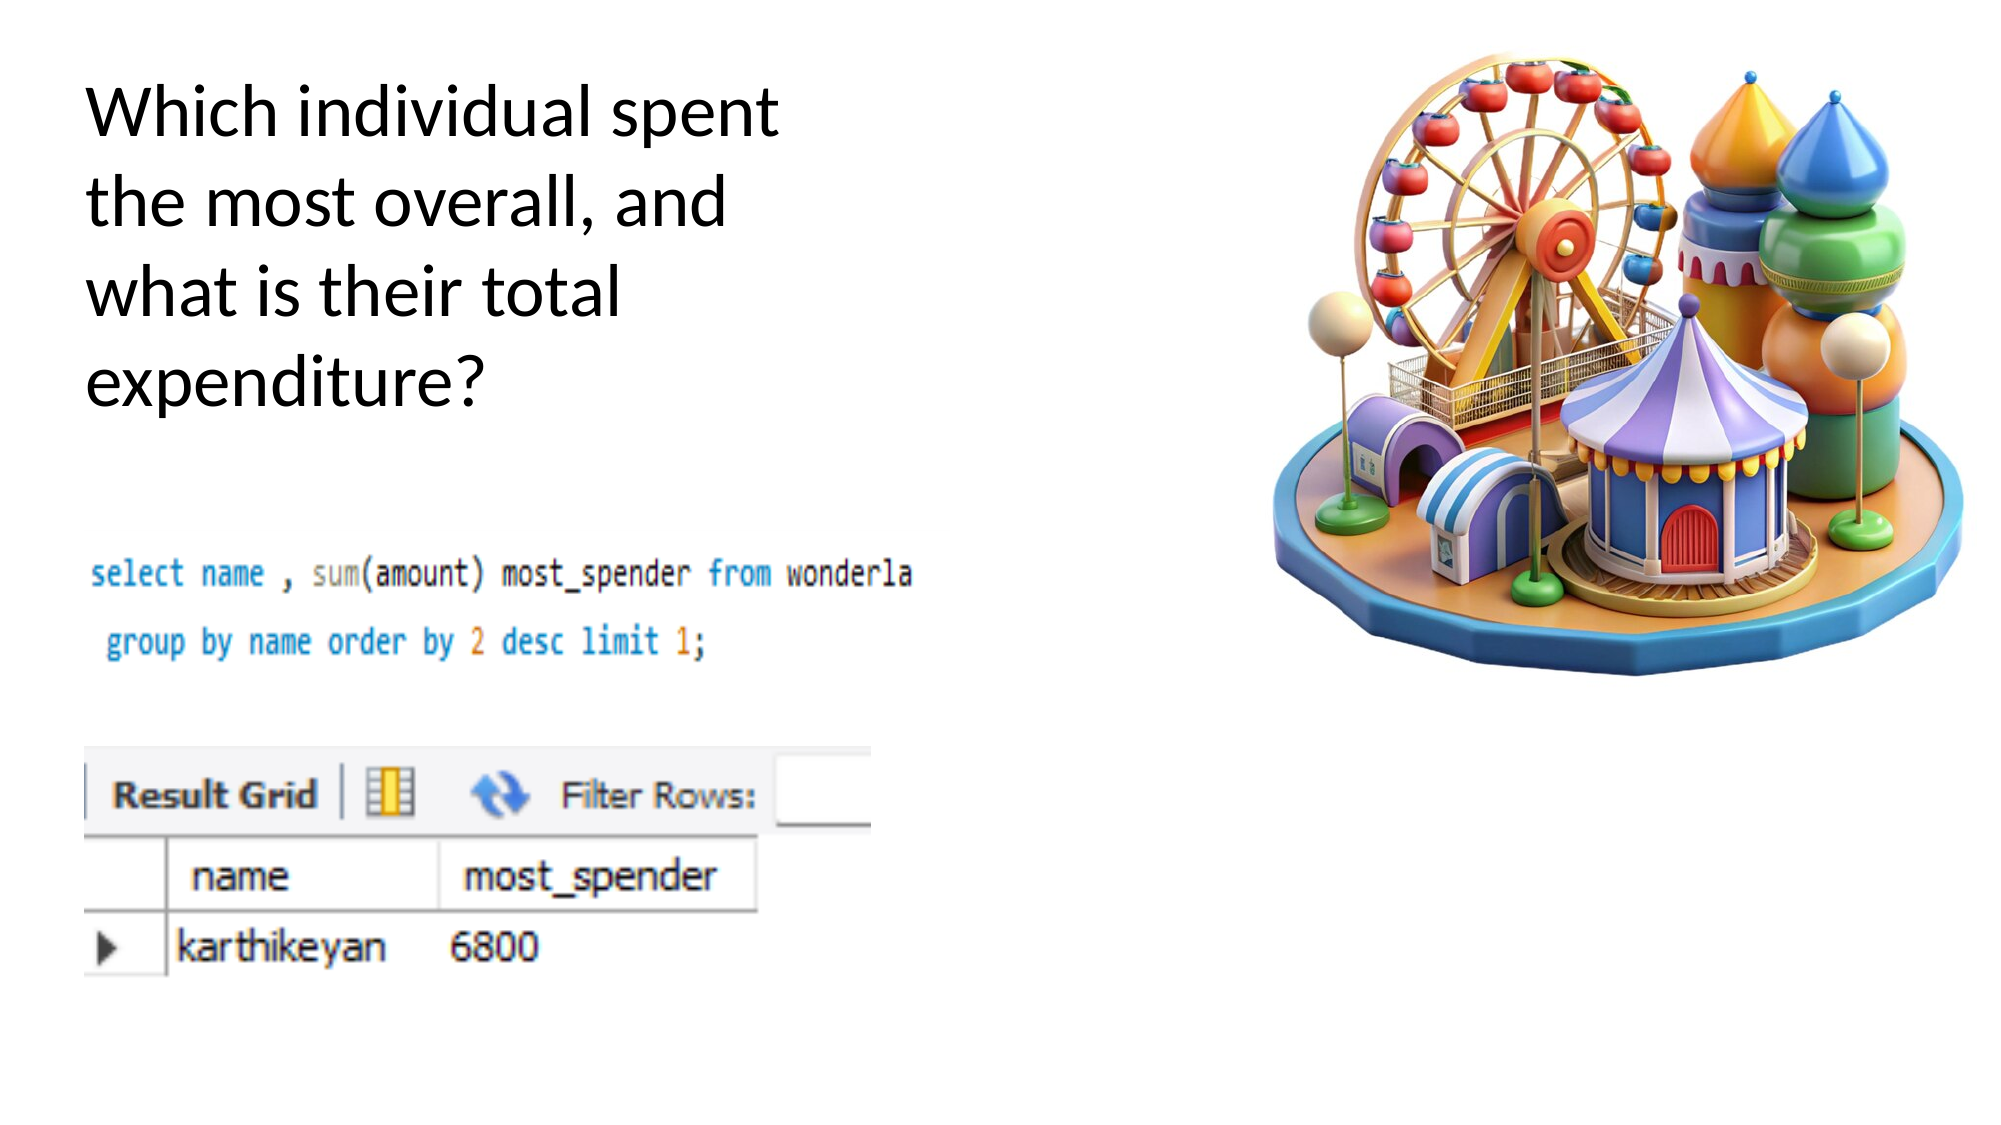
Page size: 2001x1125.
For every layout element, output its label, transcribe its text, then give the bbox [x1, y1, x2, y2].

text_box Which individual spent the most overall, and what is their total expenditure? [70, 54, 827, 429]
picture [1257, 0, 1980, 722]
picture [84, 746, 871, 1071]
picture [84, 529, 950, 693]
